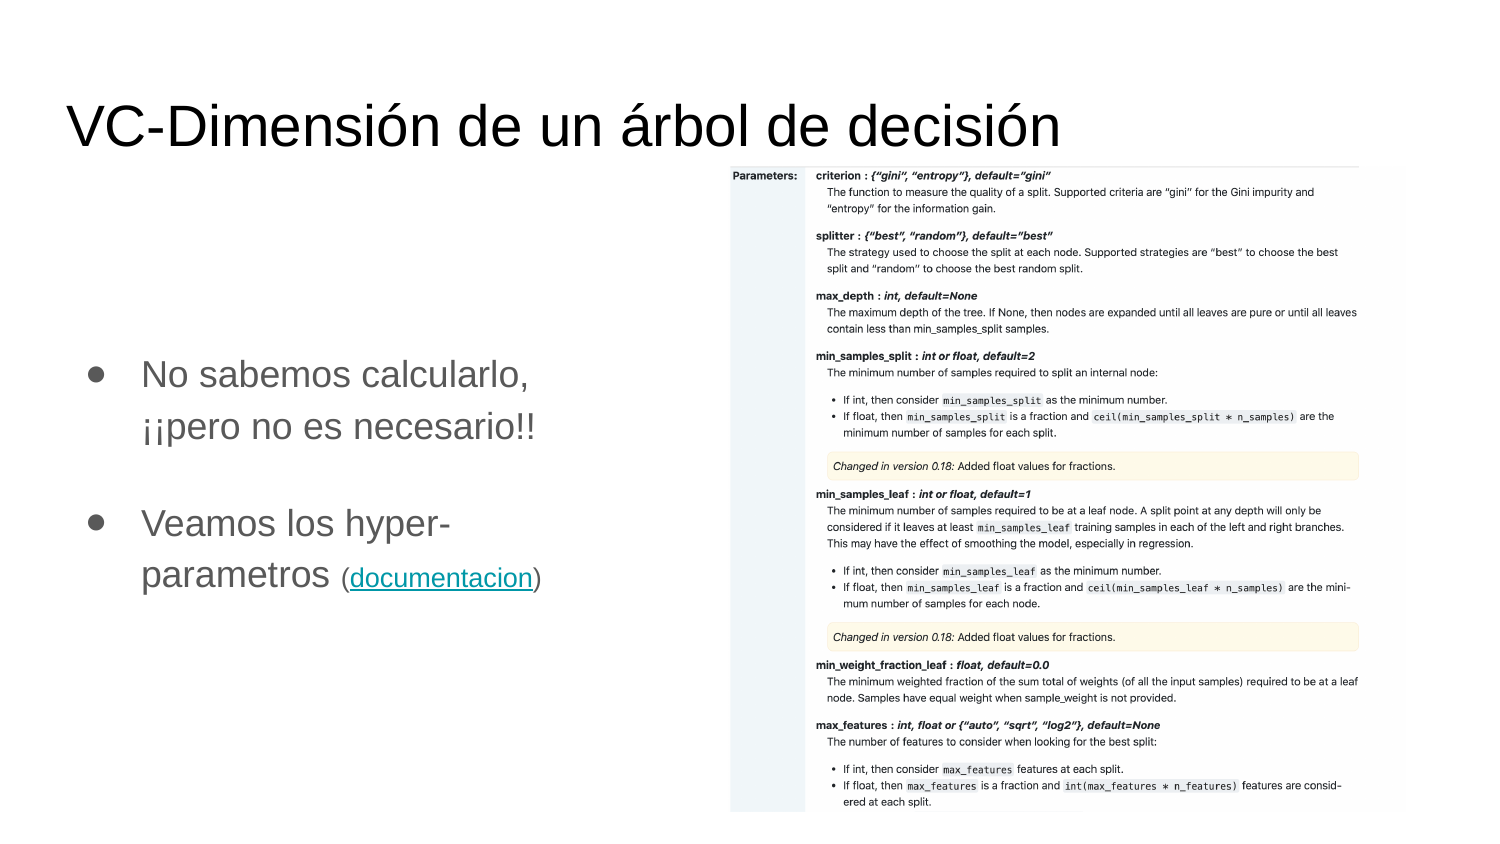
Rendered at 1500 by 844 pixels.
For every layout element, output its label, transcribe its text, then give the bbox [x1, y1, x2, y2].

title VC-Dimensión de un árbol de decisión [51, 72, 1449, 167]
list No sabemos calcularlo, ¡¡pero no es necesario!! Veamos los hyper-parametros (documentacion) [51, 189, 615, 750]
picture [728, 166, 1406, 813]
